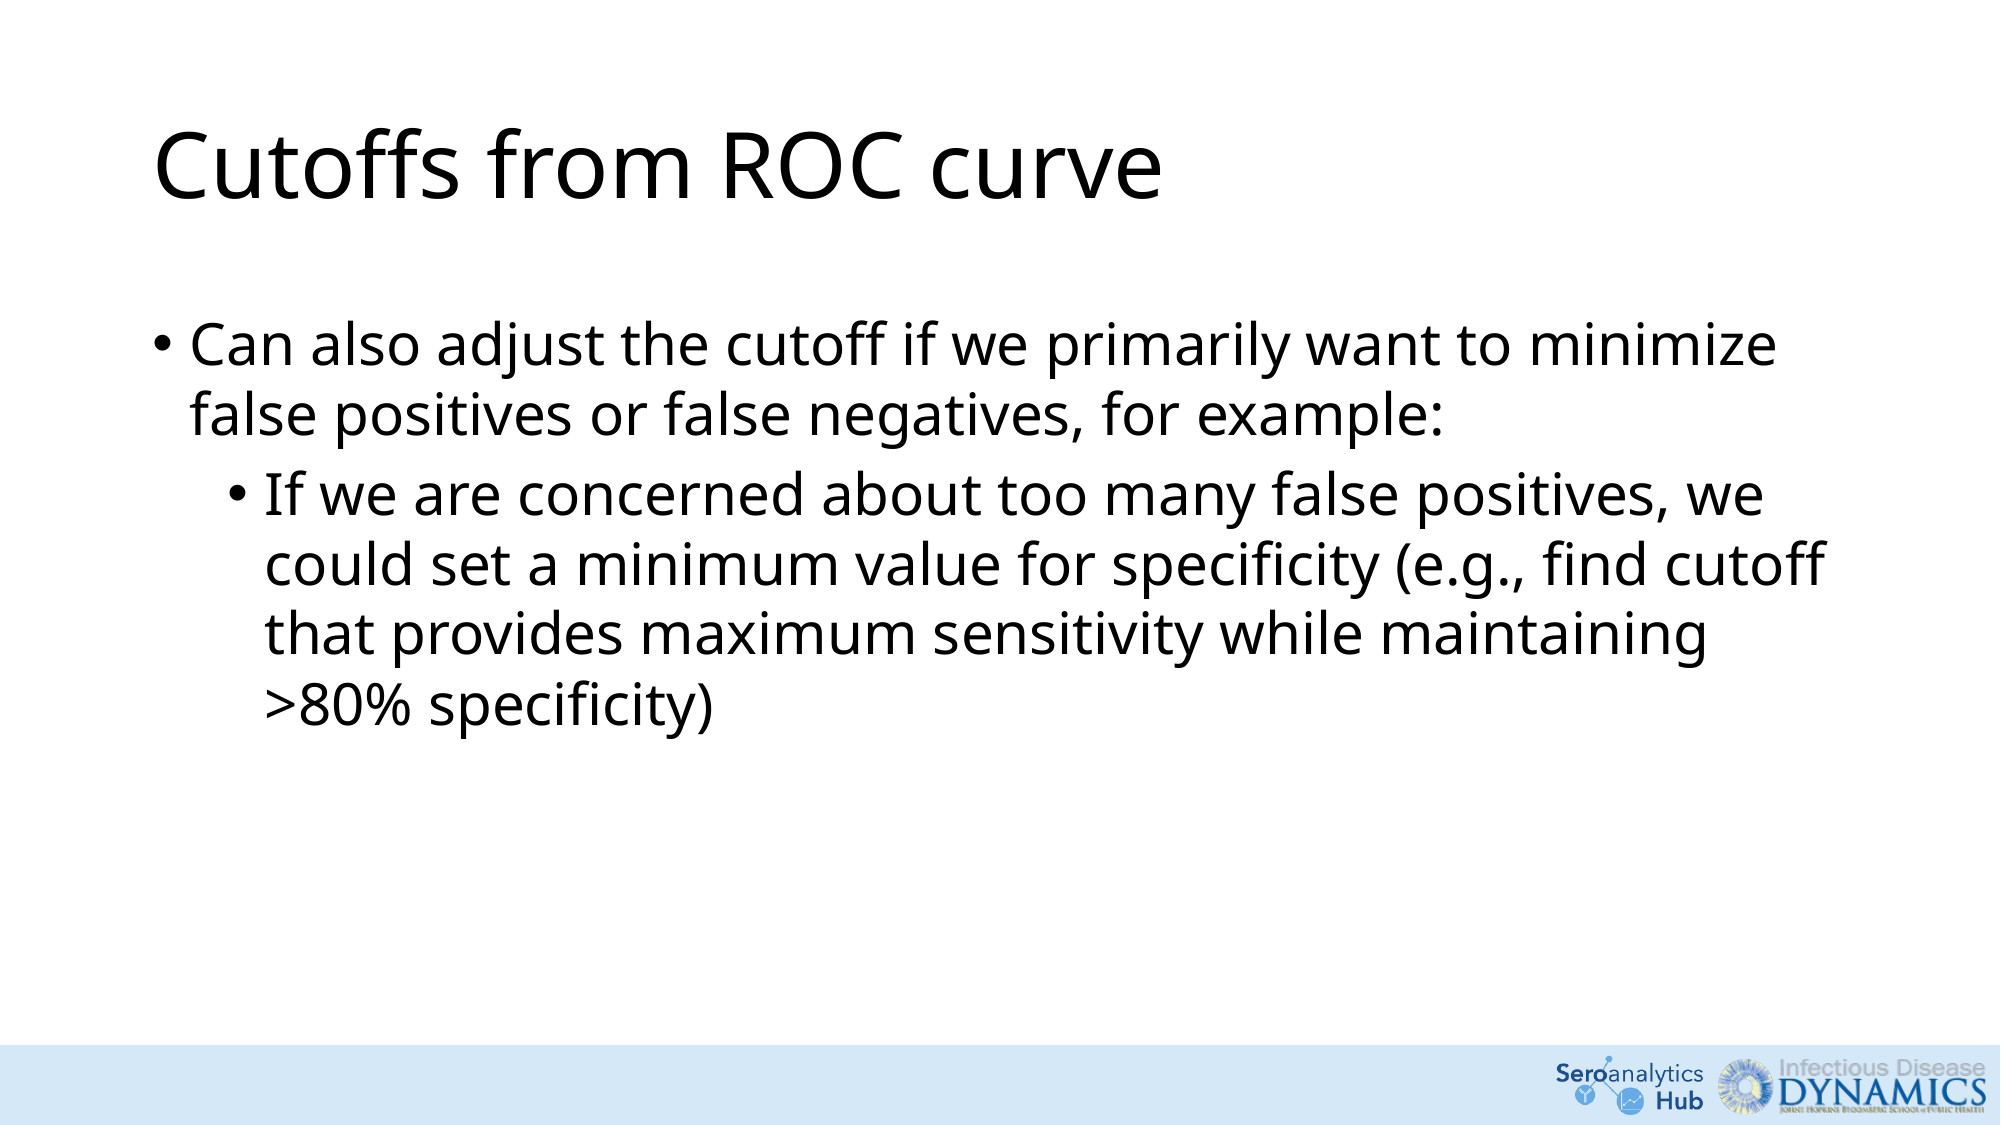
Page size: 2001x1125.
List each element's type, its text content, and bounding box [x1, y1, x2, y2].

picture [1719, 1059, 1986, 1115]
list Can also adjust the cutoff if we primarily want to minimize false positives or false negatives, for example: If we are concerned about too many false positives, we could set a minimum value for specificity (e.g., find cutoff that provides maximum sensitivity while maintaining >80% specificity) [137, 299, 1863, 1014]
title Cutoffs from ROC curve [137, 59, 1863, 278]
